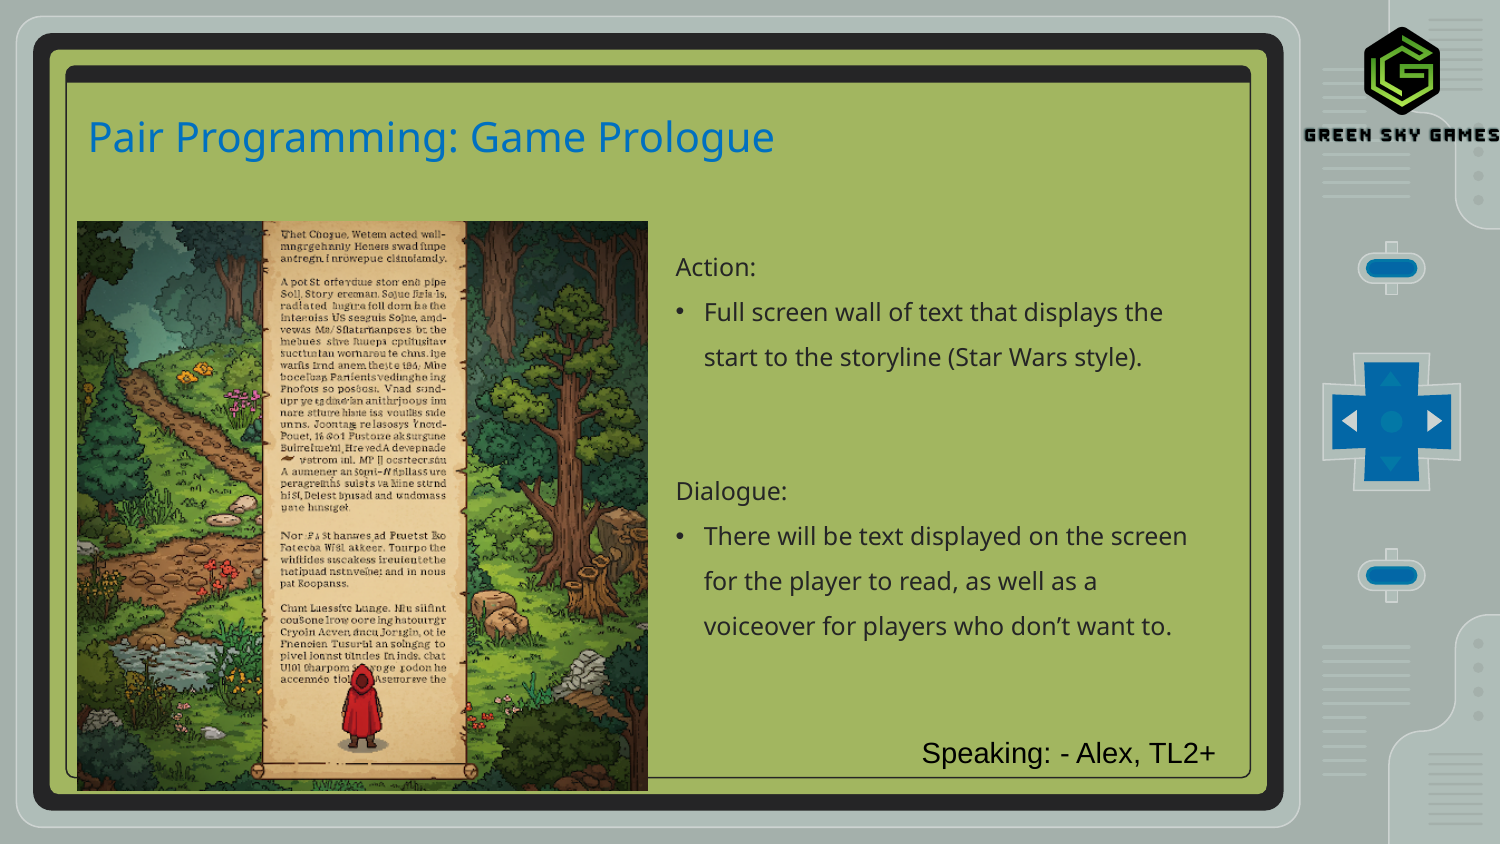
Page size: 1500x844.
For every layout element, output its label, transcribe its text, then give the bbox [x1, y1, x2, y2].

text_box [1358, 241, 1426, 295]
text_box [1358, 548, 1426, 603]
picture [77, 220, 648, 792]
list Action: Full screen wall of text that displays the start to the storyline (Star Wars style). Dialogue: There will be text displayed on the screen for the player to read, as well as a voiceover for players who don’t want to. [660, 221, 1225, 792]
picture [1285, 0, 1500, 184]
title Pair Programming: Game Prologue [72, 95, 1224, 171]
text_box Speaking: - Alex, TL2+ [906, 726, 1248, 777]
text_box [1322, 353, 1461, 491]
